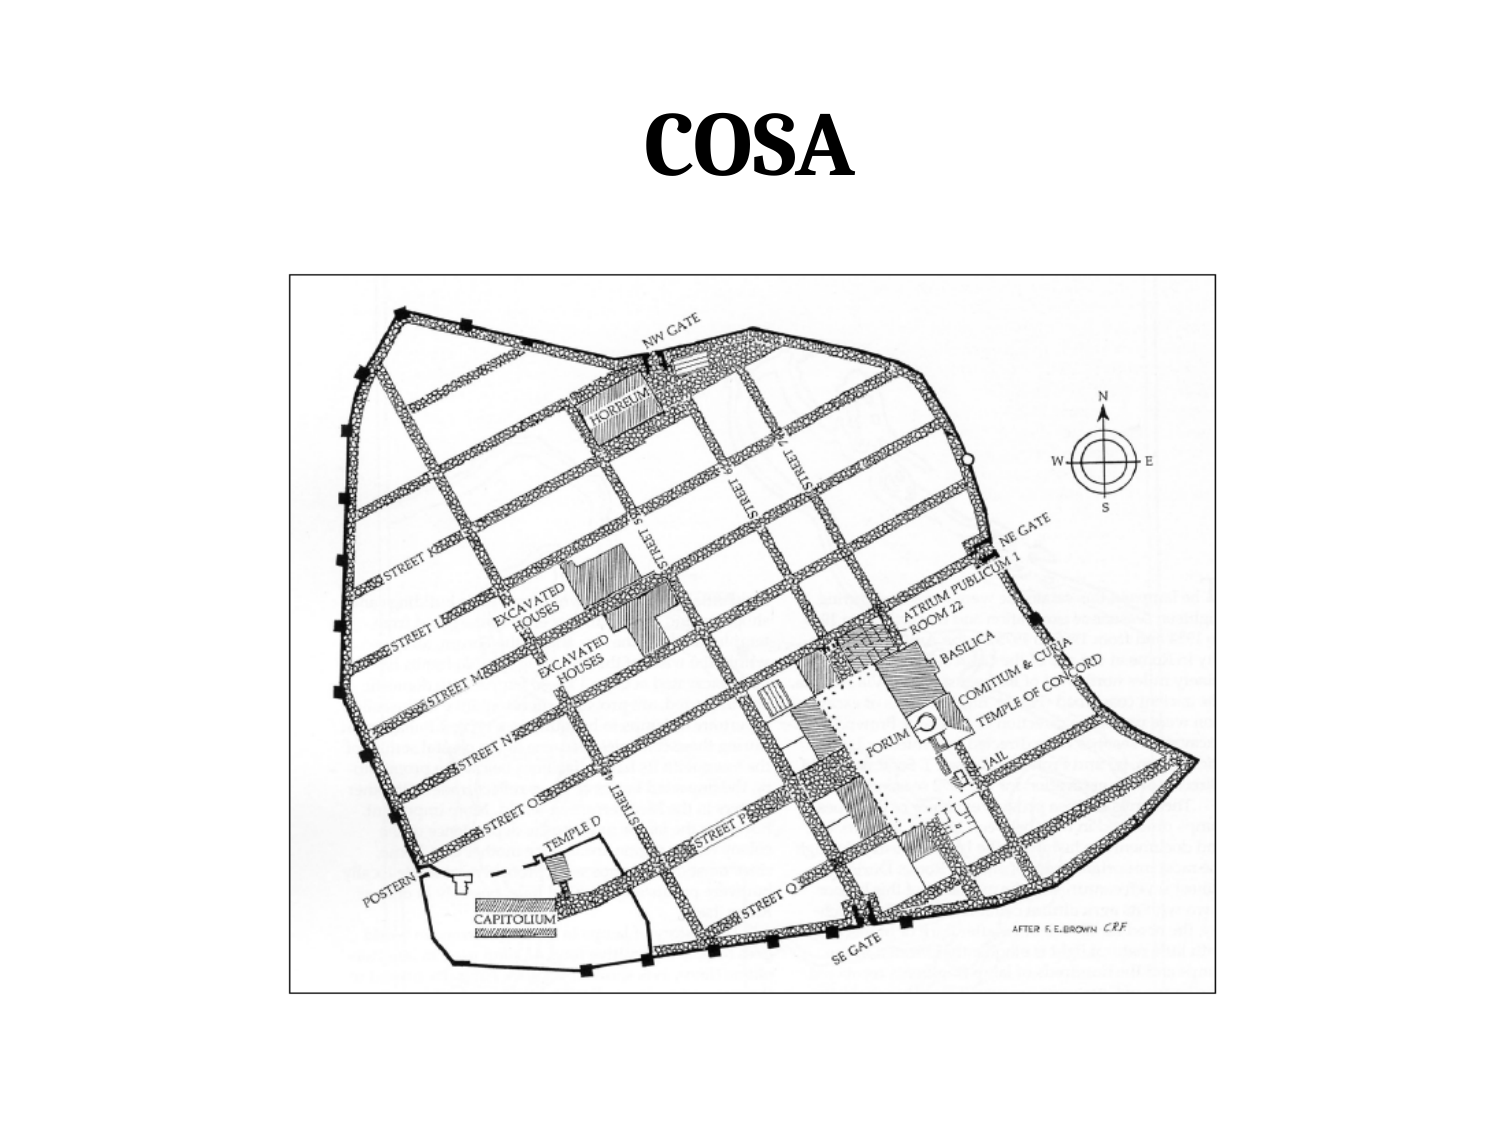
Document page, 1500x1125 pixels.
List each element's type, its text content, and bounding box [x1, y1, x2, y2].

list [281, 262, 1219, 1006]
title Cosa [75, 45, 1425, 233]
